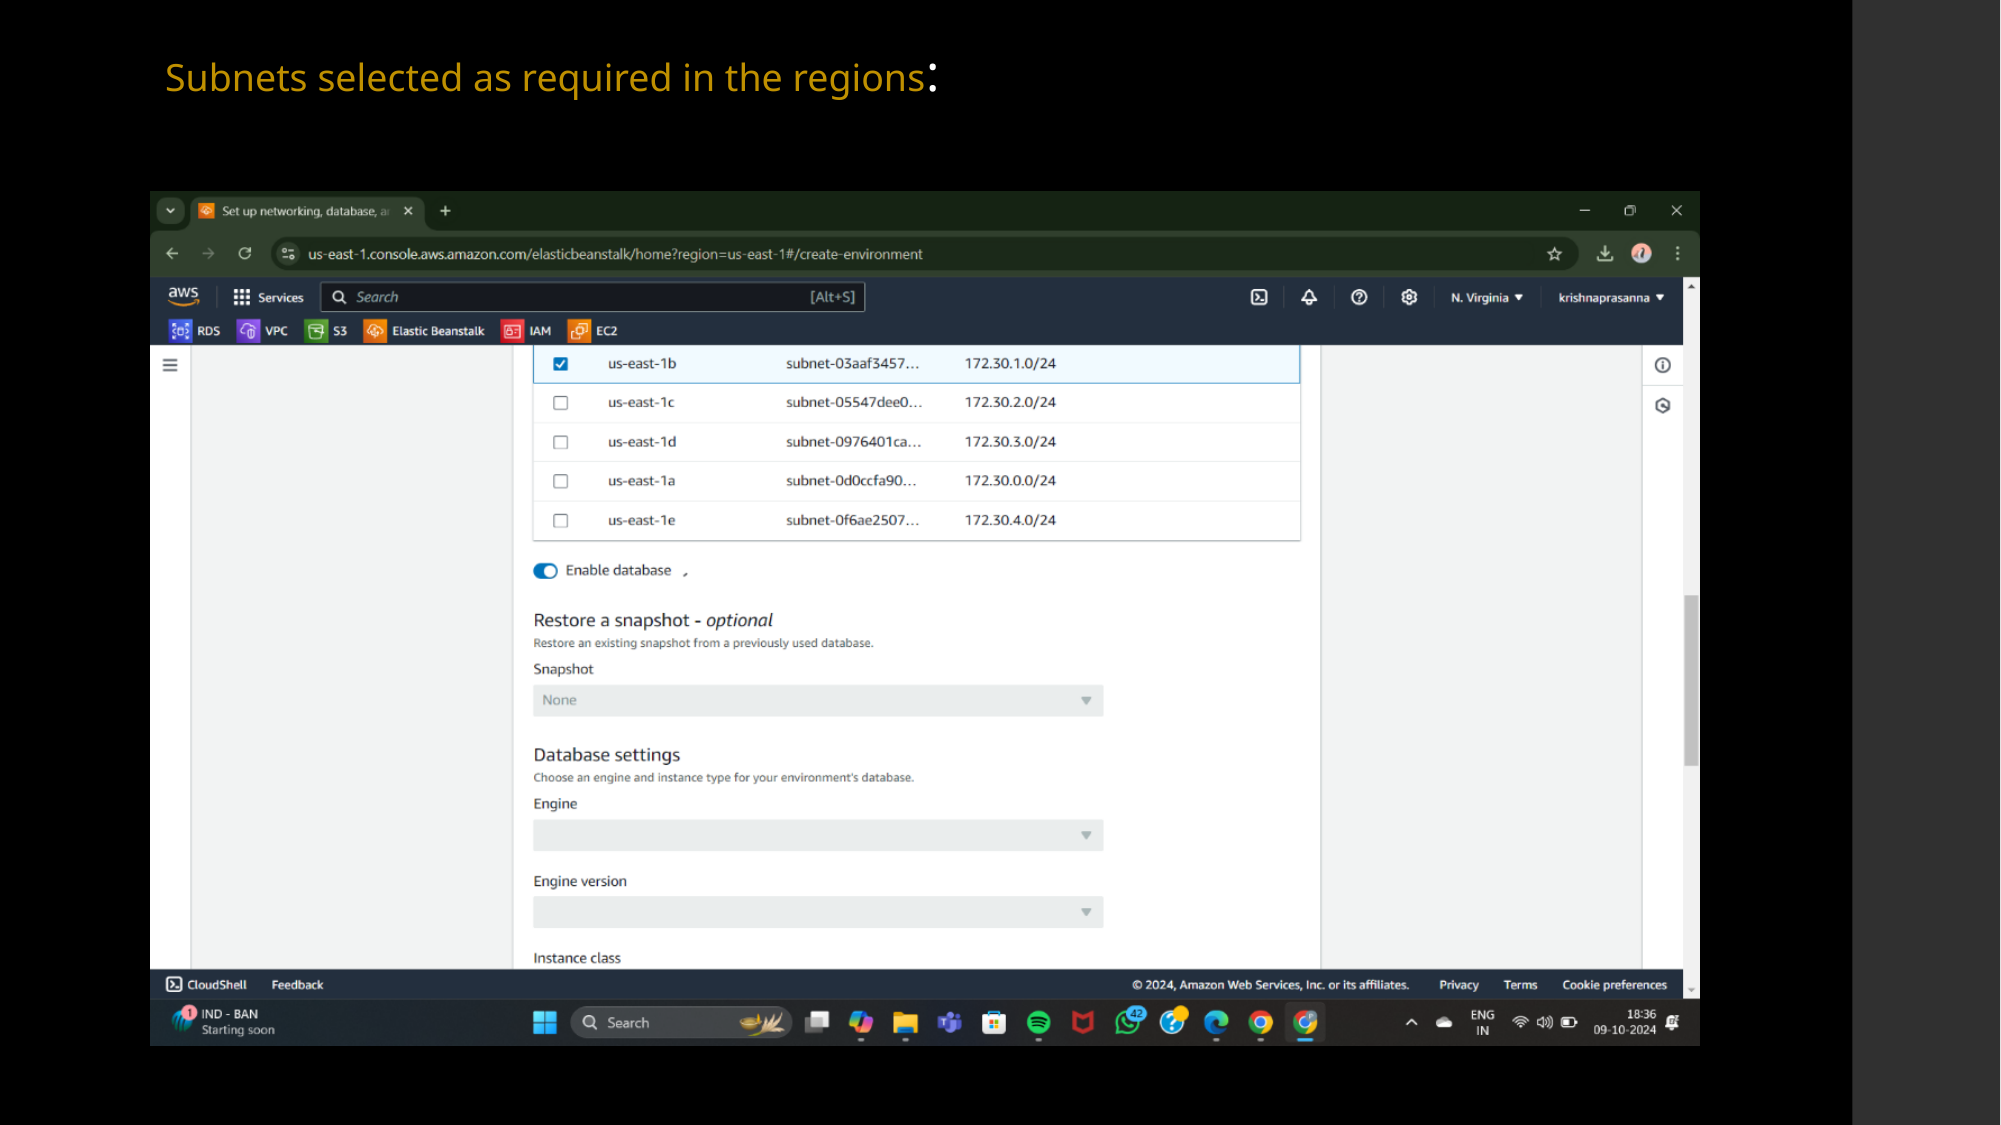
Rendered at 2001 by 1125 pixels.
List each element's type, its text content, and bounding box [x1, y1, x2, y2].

text_box Subnets selected as required in the regions: [150, 30, 1152, 110]
picture [150, 191, 1701, 1046]
